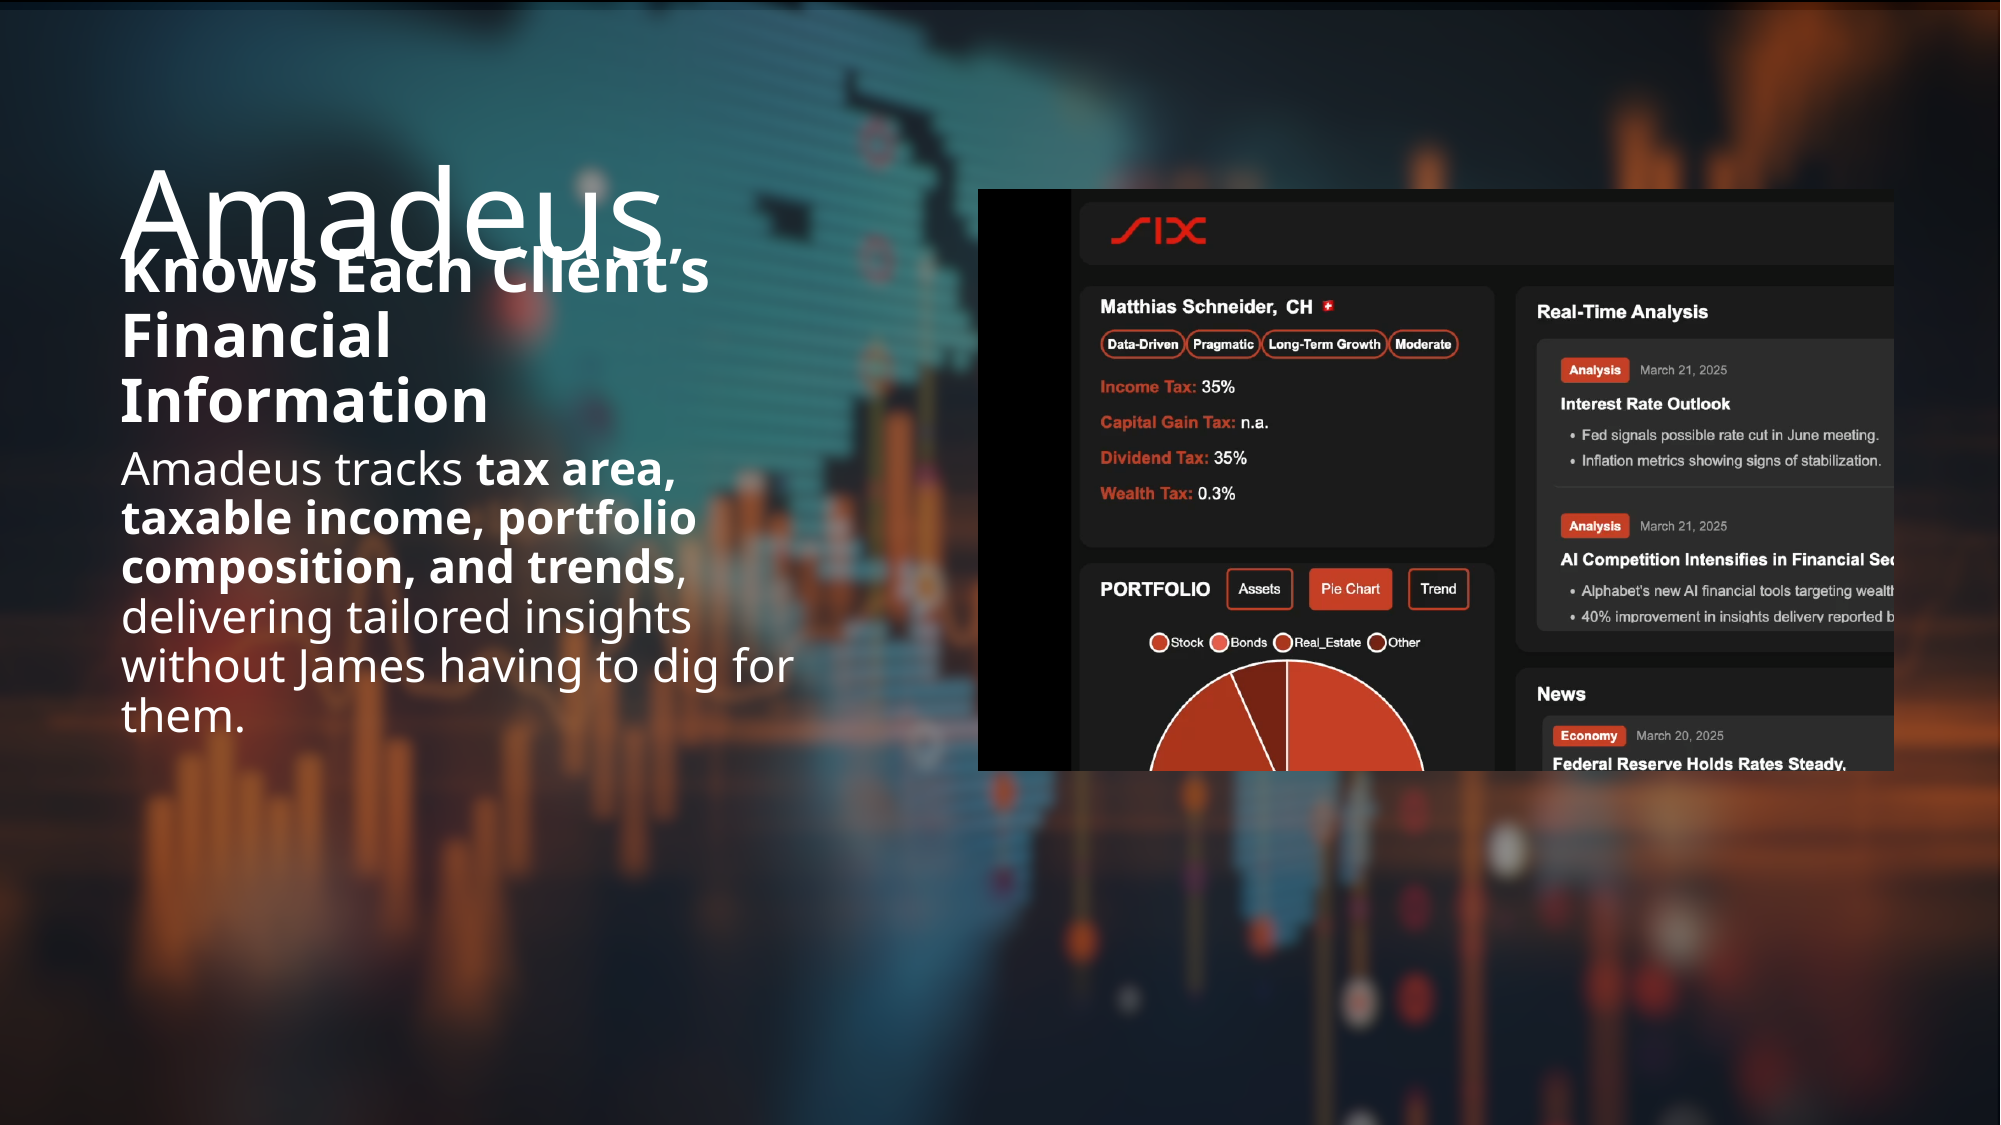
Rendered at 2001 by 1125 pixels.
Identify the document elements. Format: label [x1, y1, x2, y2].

picture [0, 1, 2000, 1125]
text_box [976, 187, 1895, 773]
